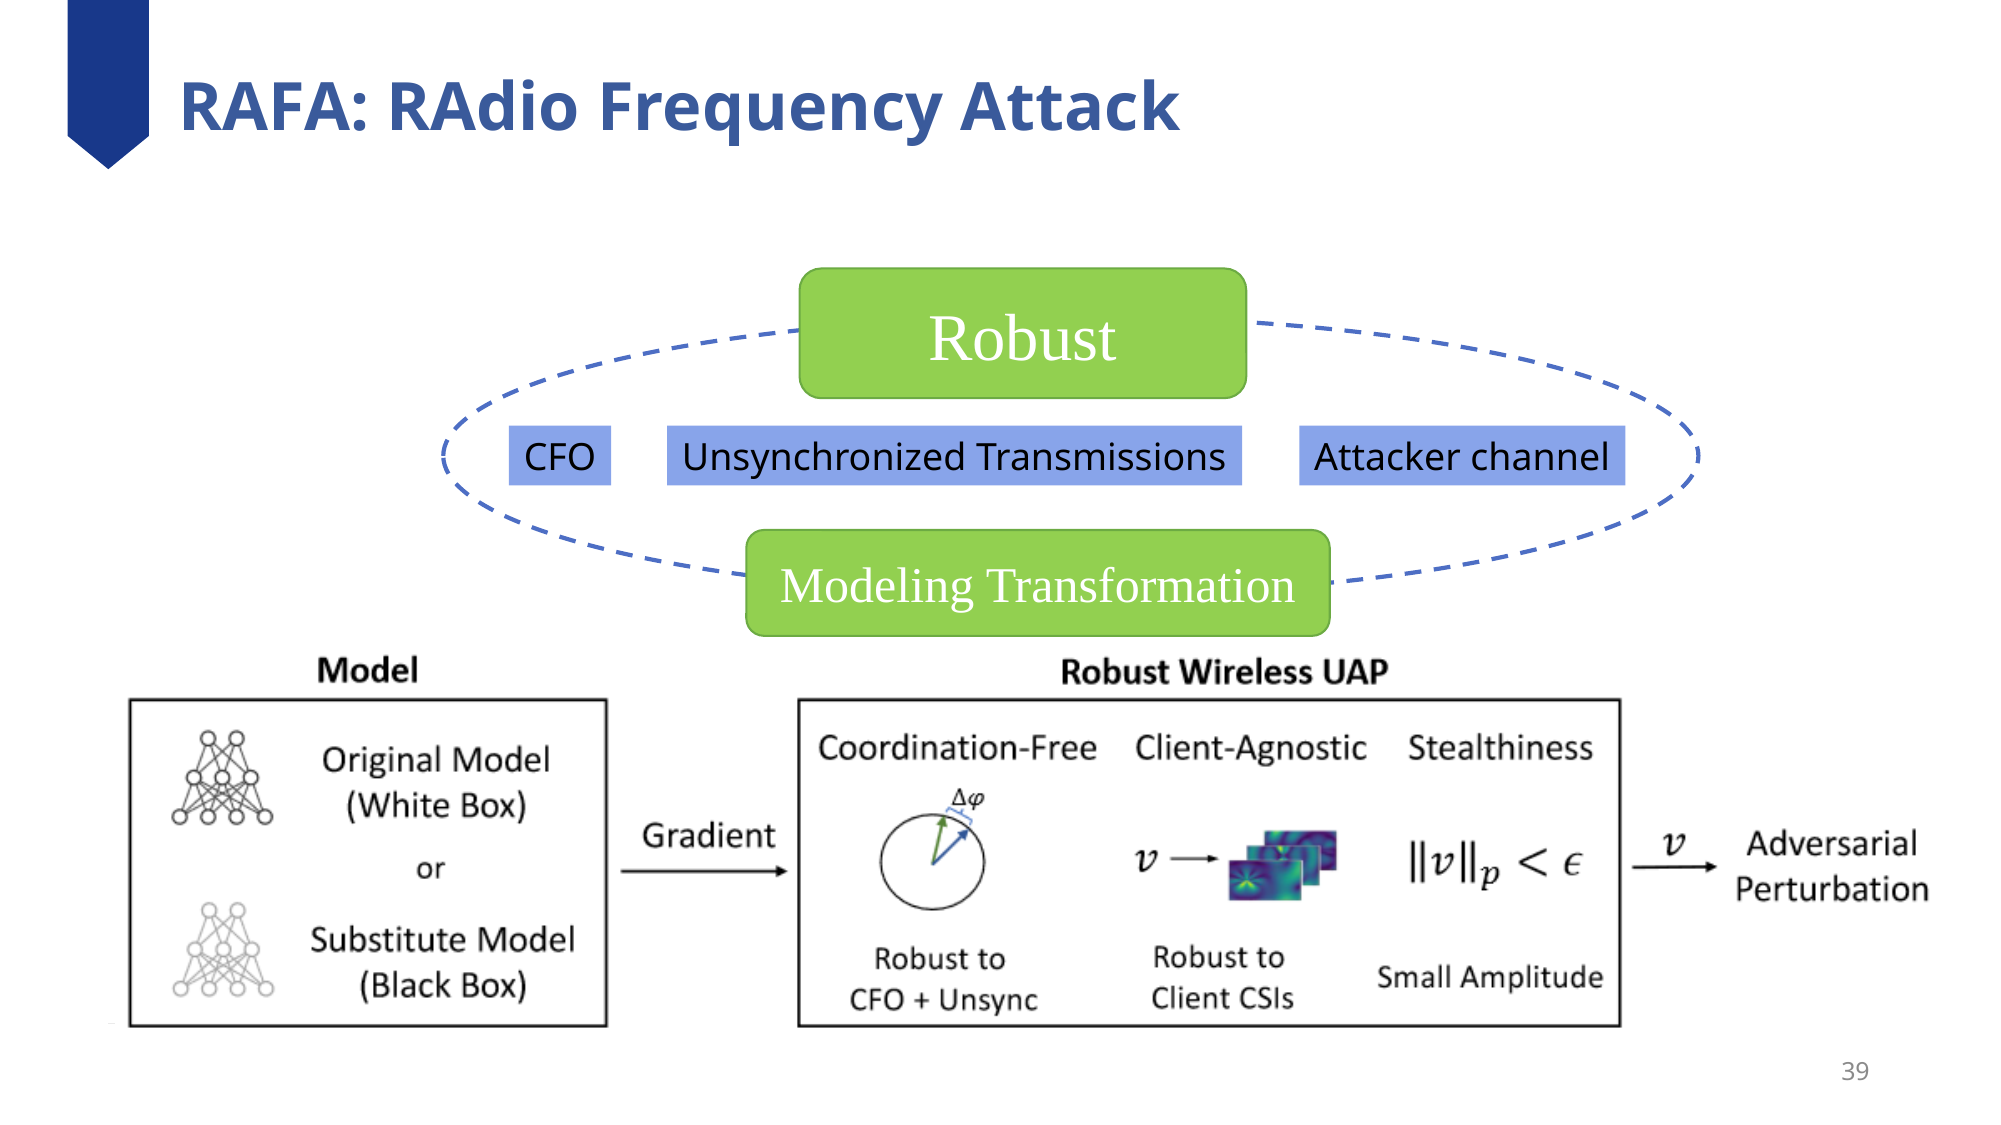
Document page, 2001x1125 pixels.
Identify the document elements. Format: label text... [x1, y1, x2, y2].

text_box Modeling Transformation [745, 528, 1331, 637]
picture [115, 638, 1961, 1043]
title RAFA: RAdio Frequency Attack [178, 39, 1519, 169]
slide_number 39 [1434, 1043, 1885, 1103]
text_box Robust [798, 267, 1248, 400]
text_box [442, 321, 1700, 584]
